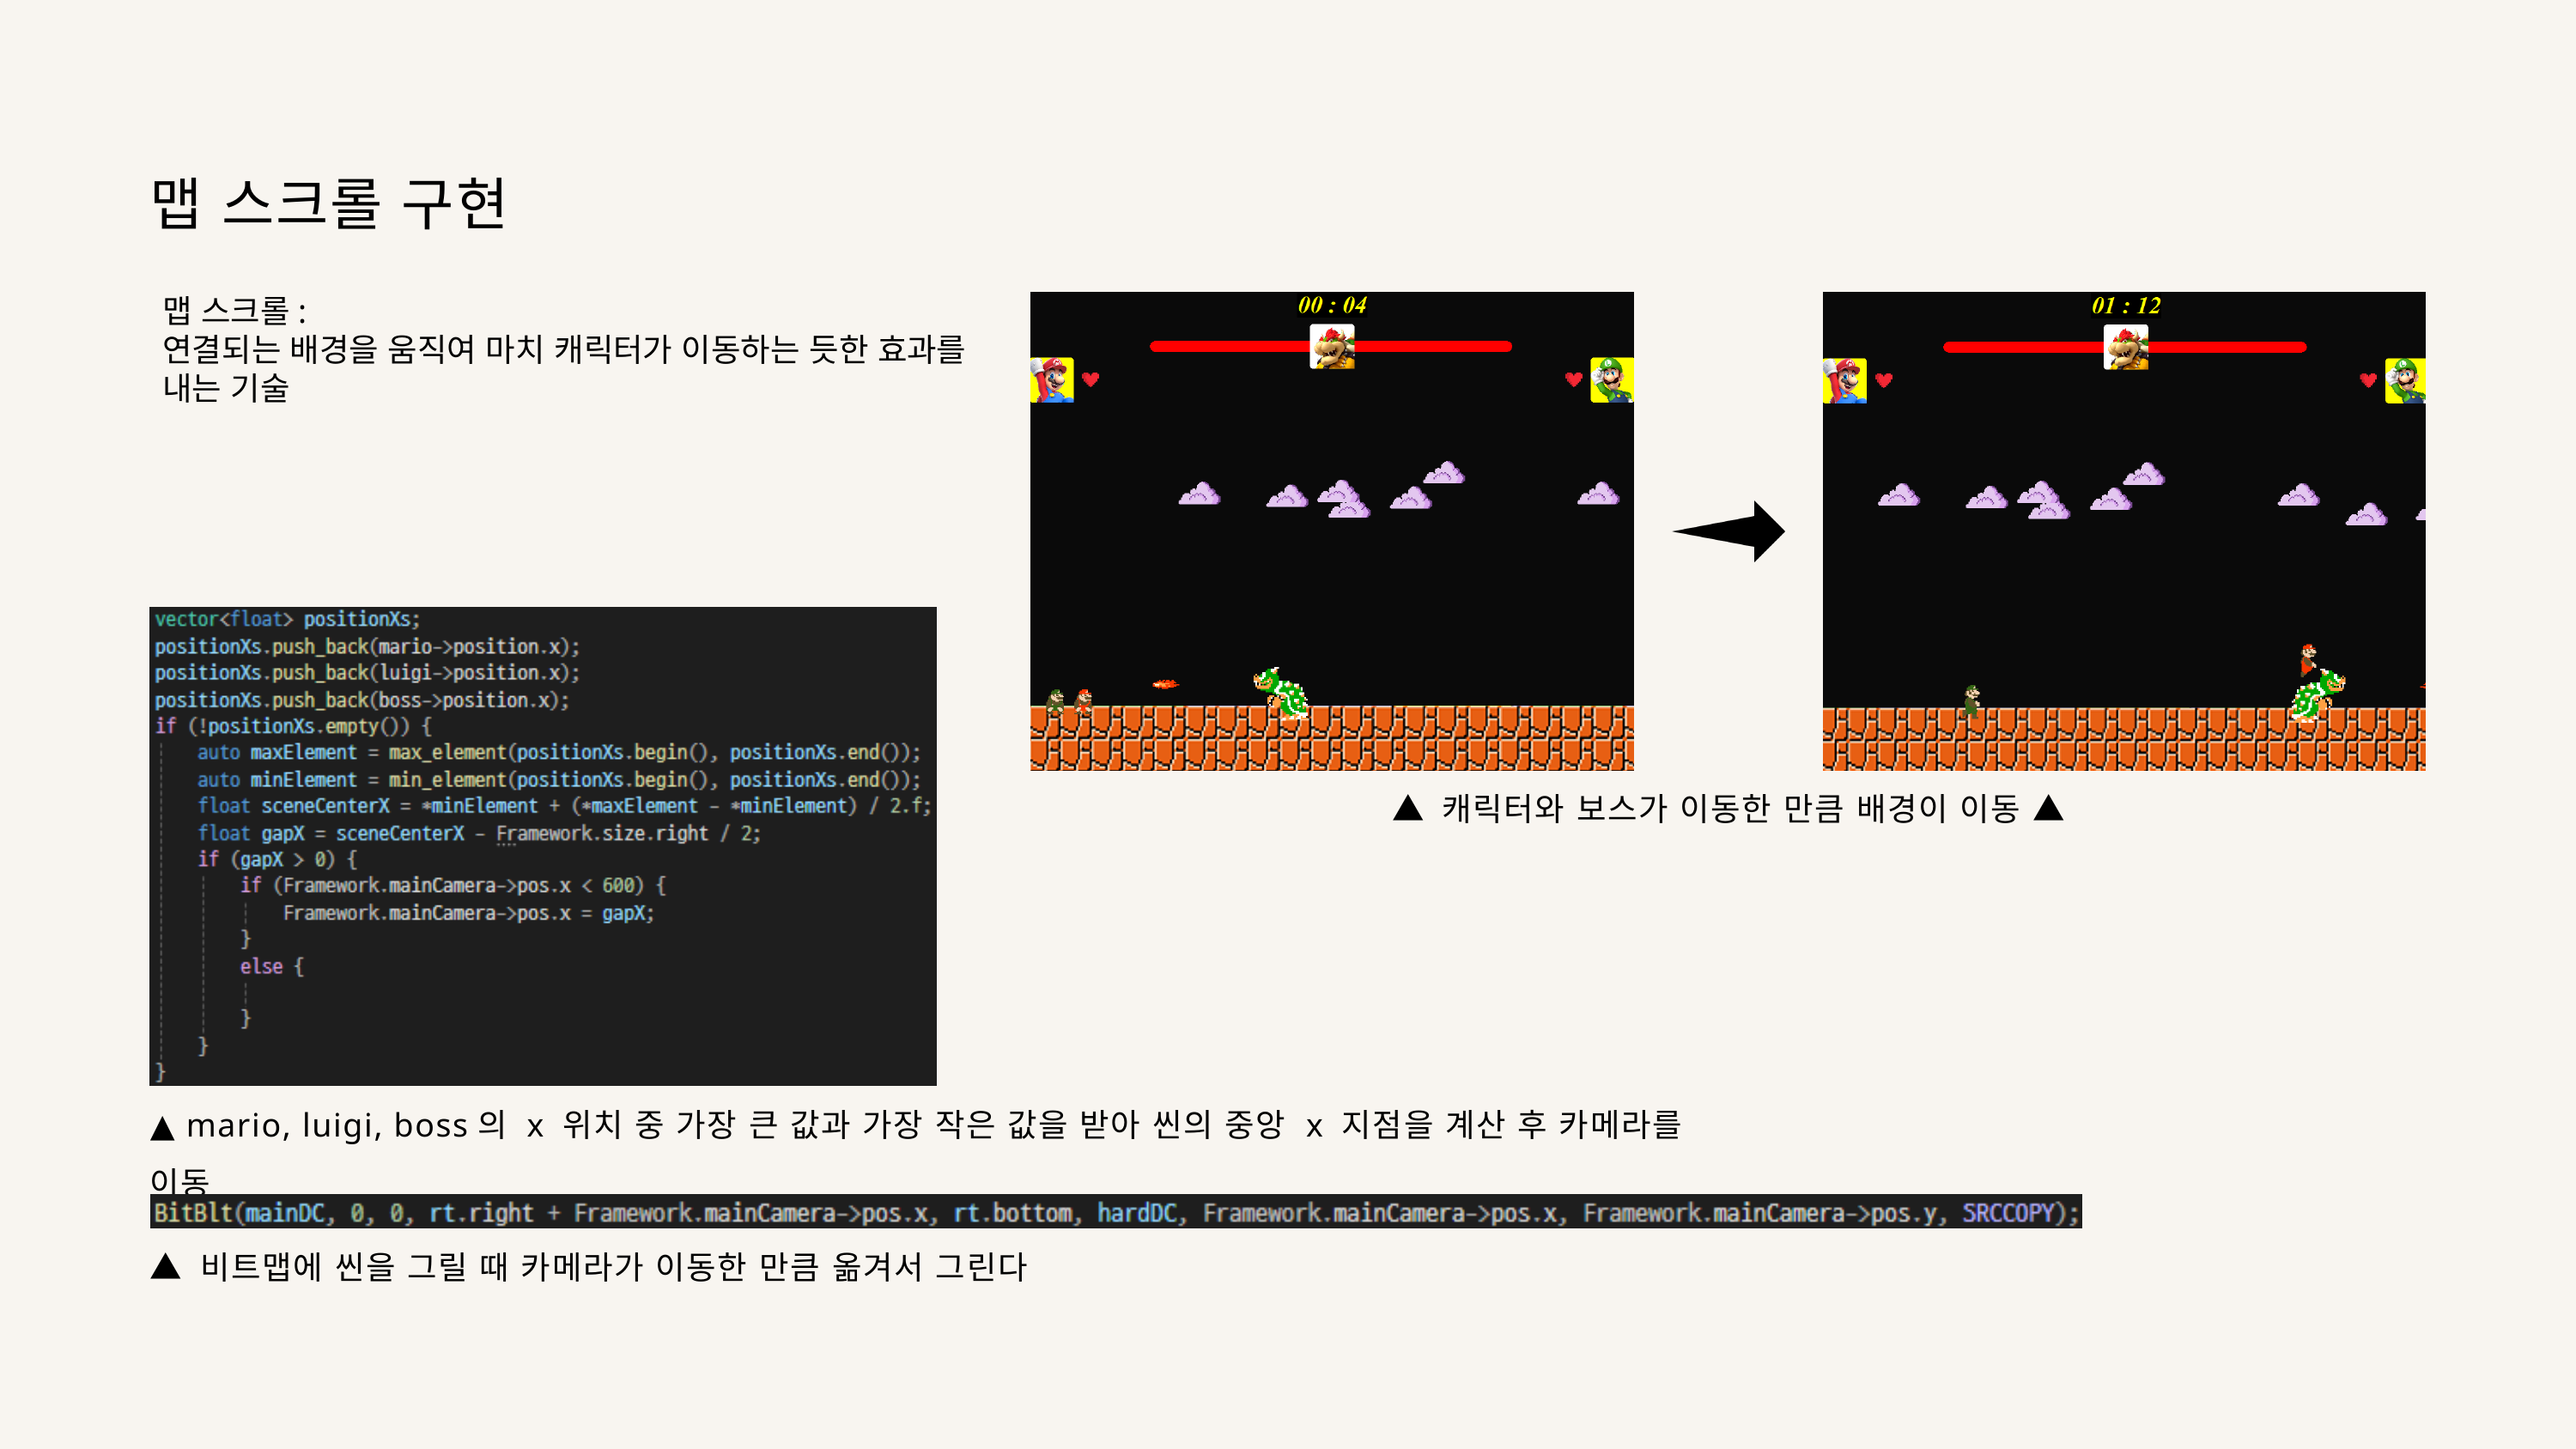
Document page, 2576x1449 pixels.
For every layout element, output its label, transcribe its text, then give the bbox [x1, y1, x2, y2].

picture [1030, 292, 1634, 771]
picture [150, 1194, 2083, 1229]
text_box 맵 스크롤: 연결되는 배경을 움직여 마치 캐릭터가 이동하는 듯한 효과를 내는 기술 [149, 284, 987, 413]
text_box ▲ 캐릭터와 보스가 이동한 만큼 배경이 이동 ▲ [1267, 769, 2190, 828]
text_box ▲ mario, luigi, boss의 x 위치 중 가장 큰 값과 가장 작은 값을 받아 씬의 중앙 x 지점을 계산 후 카메라를 이동 [149, 1085, 1717, 1194]
picture [1822, 292, 2427, 771]
text_box 맵 스크롤 구현 [149, 134, 1561, 238]
text_box ▲ 비트맵에 씬을 그릴 때 카메라가 이동한 만큼 옮겨서 그린다 [149, 1236, 1717, 1286]
picture [149, 607, 937, 1086]
picture [1667, 470, 1790, 593]
